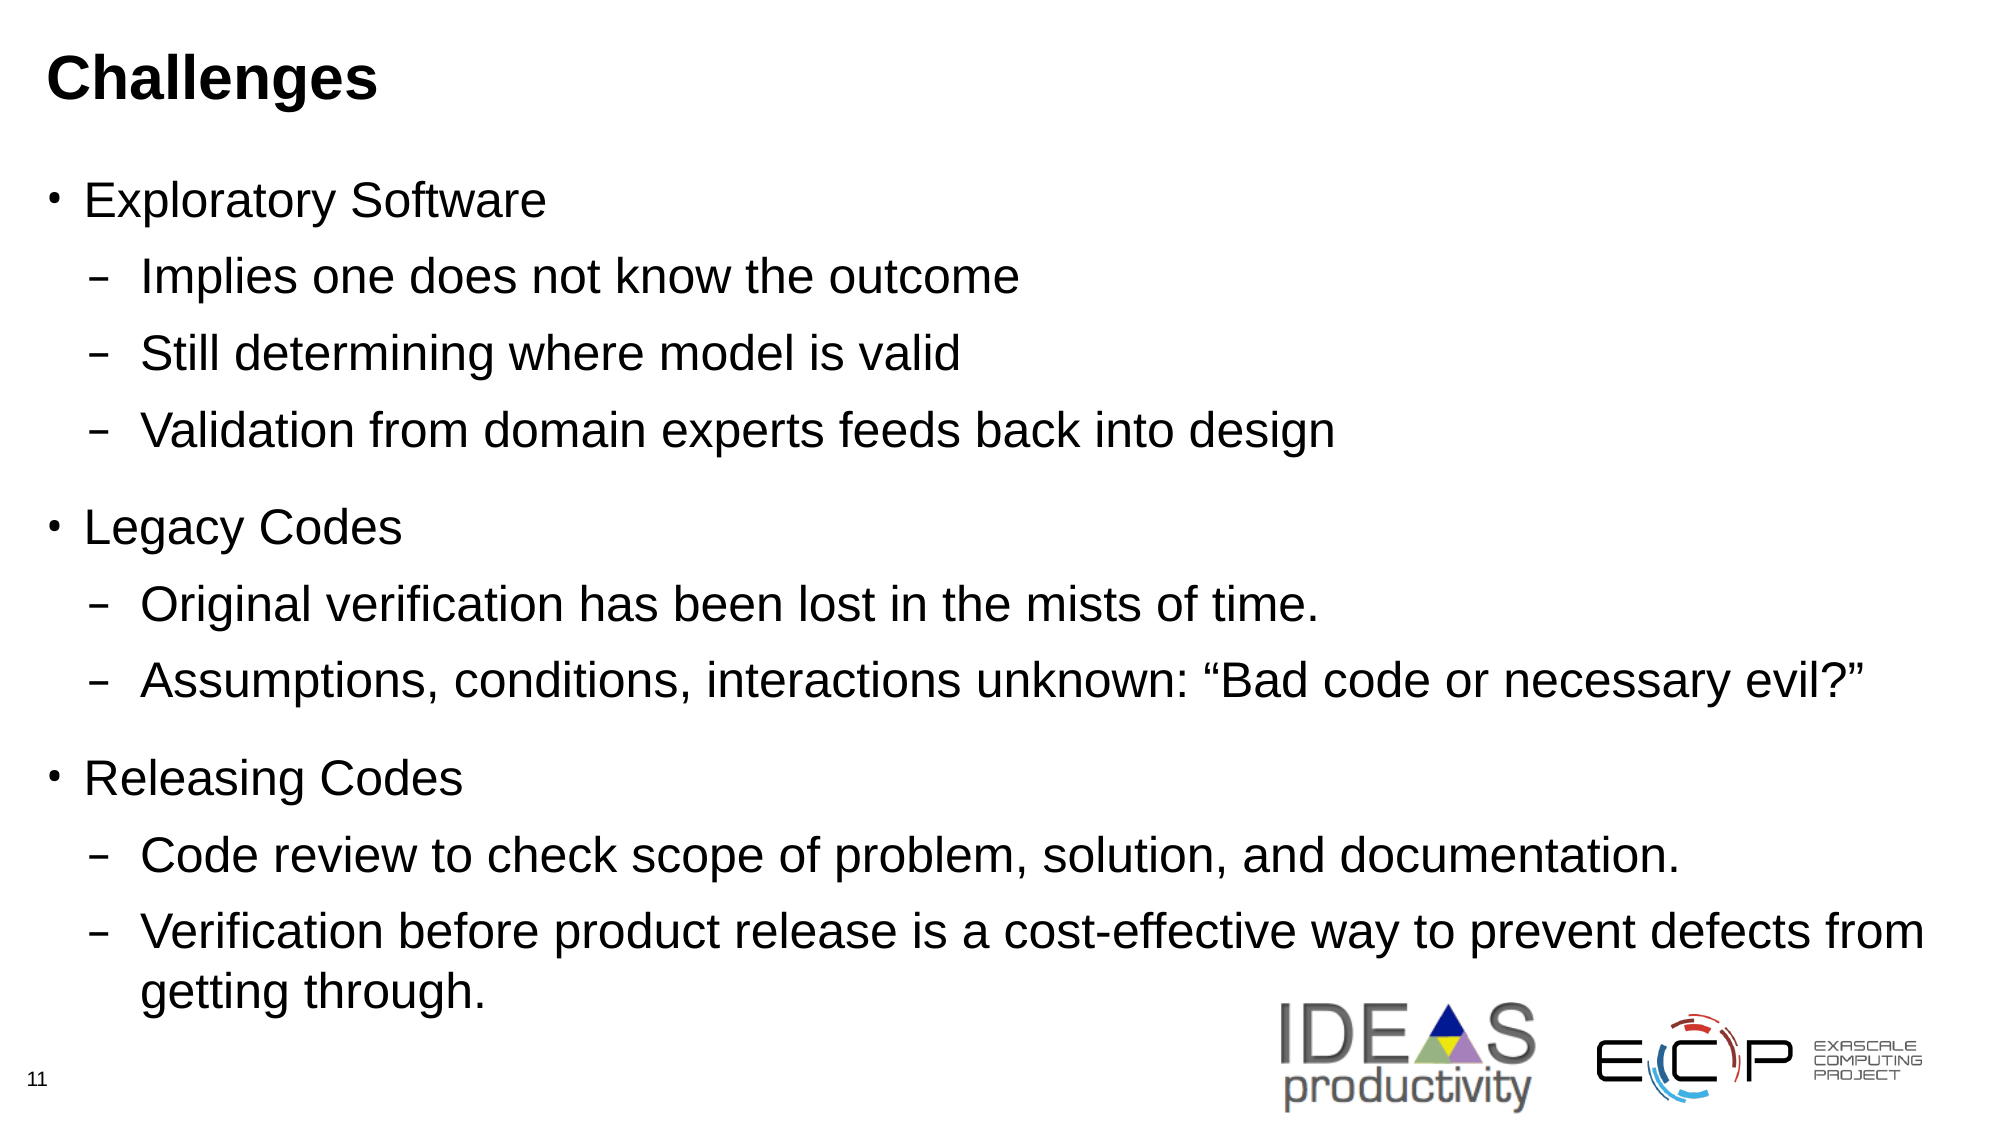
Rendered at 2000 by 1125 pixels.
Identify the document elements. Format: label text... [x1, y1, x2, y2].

picture [1597, 1014, 1922, 1103]
picture [1280, 1002, 1537, 1114]
title Challenges [30, 37, 1944, 159]
list Exploratory Software Implies one does not know the outcome Still determining where model is valid Validation from domain experts feeds back into design Legacy Codes Original verification has been lost in the mists of time. Assumptions, conditions, interactions unknown: “Bad code or necessary evil?” Releasing Codes Code review to check scope of problem, solution, and documentation. Verification before product release is a cost-effective way to prevent defects from getting through. [30, 159, 1944, 995]
